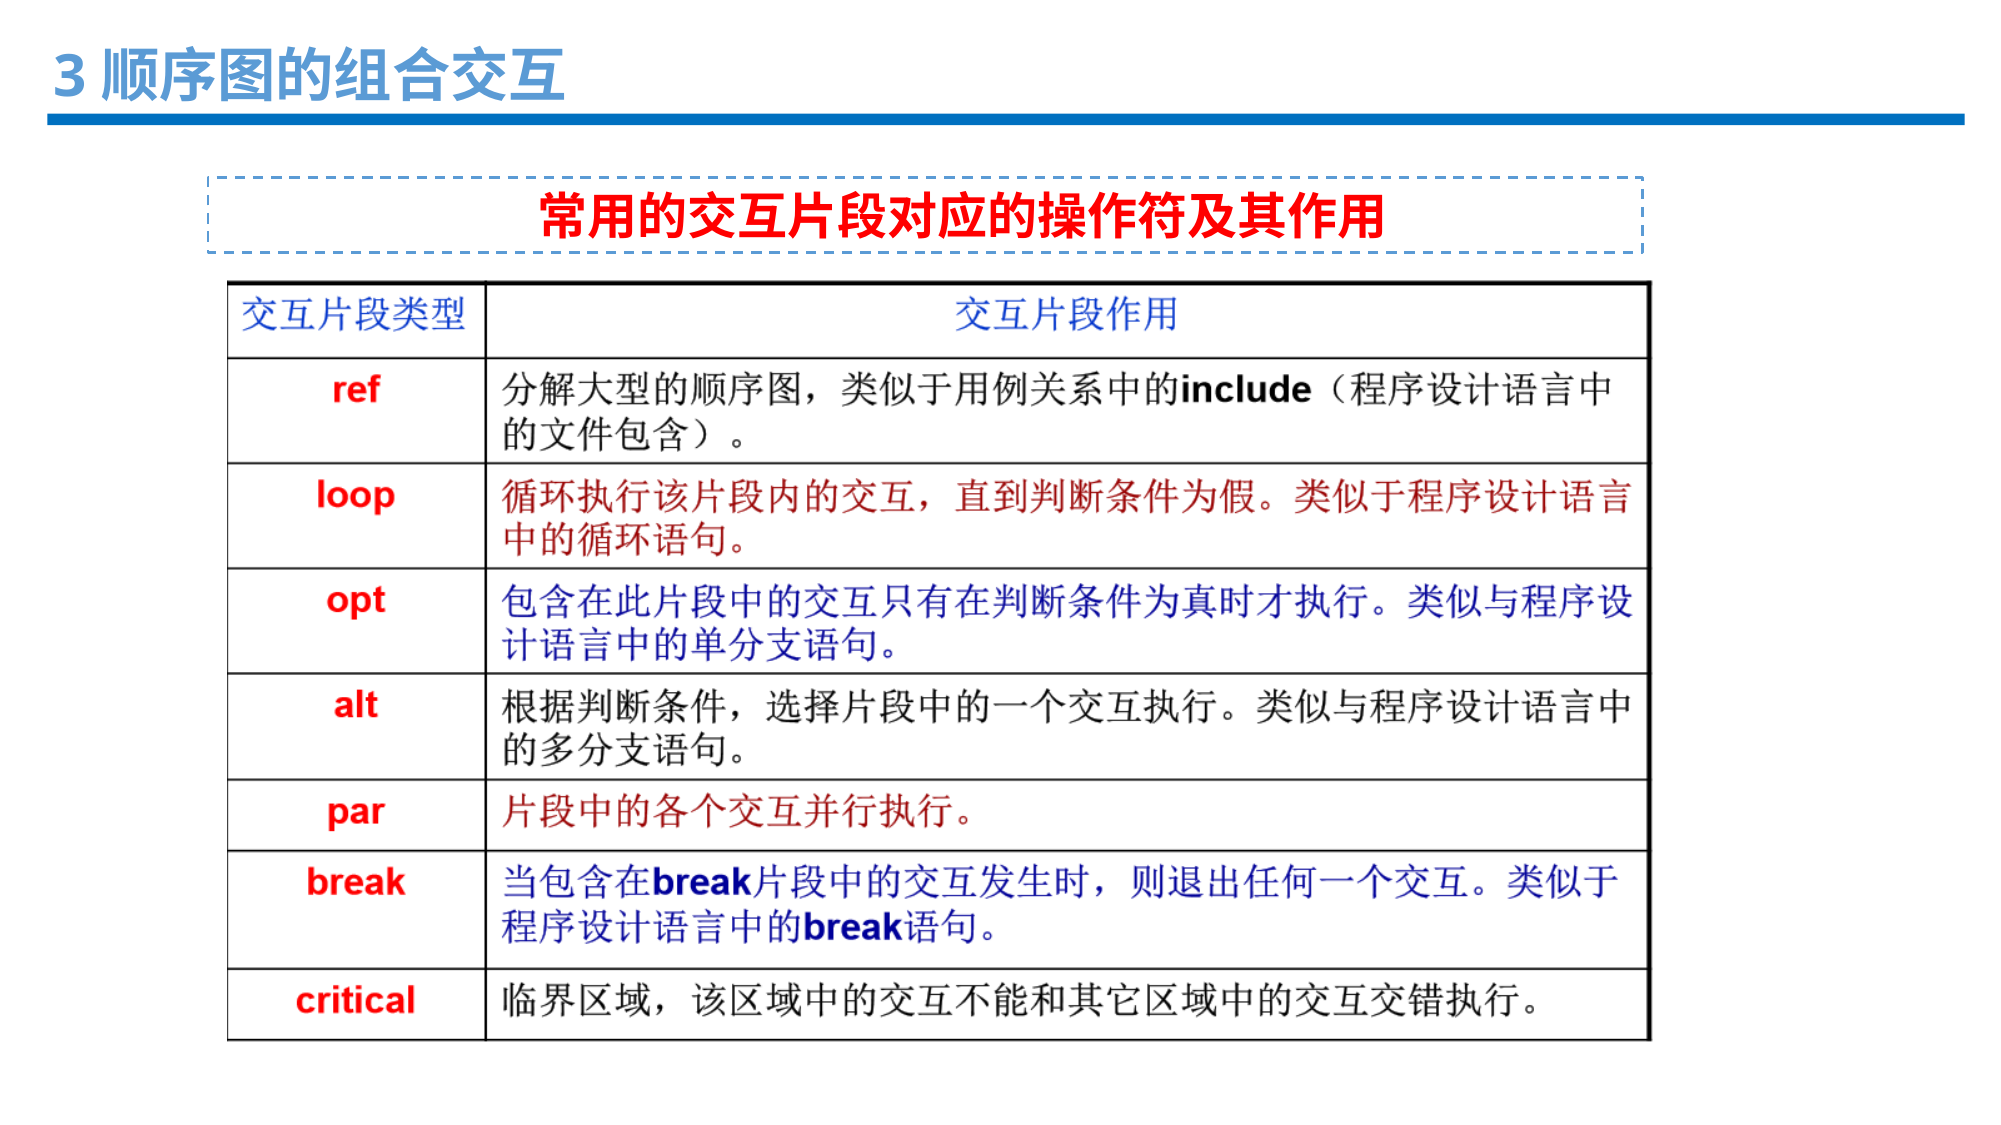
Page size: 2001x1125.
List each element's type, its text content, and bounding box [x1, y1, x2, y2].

text_box 3顺序图的组合交互 [38, 30, 582, 116]
text_box 常用的交互片段对应的操作符及其作用 [208, 177, 1643, 253]
picture [227, 278, 1659, 1044]
